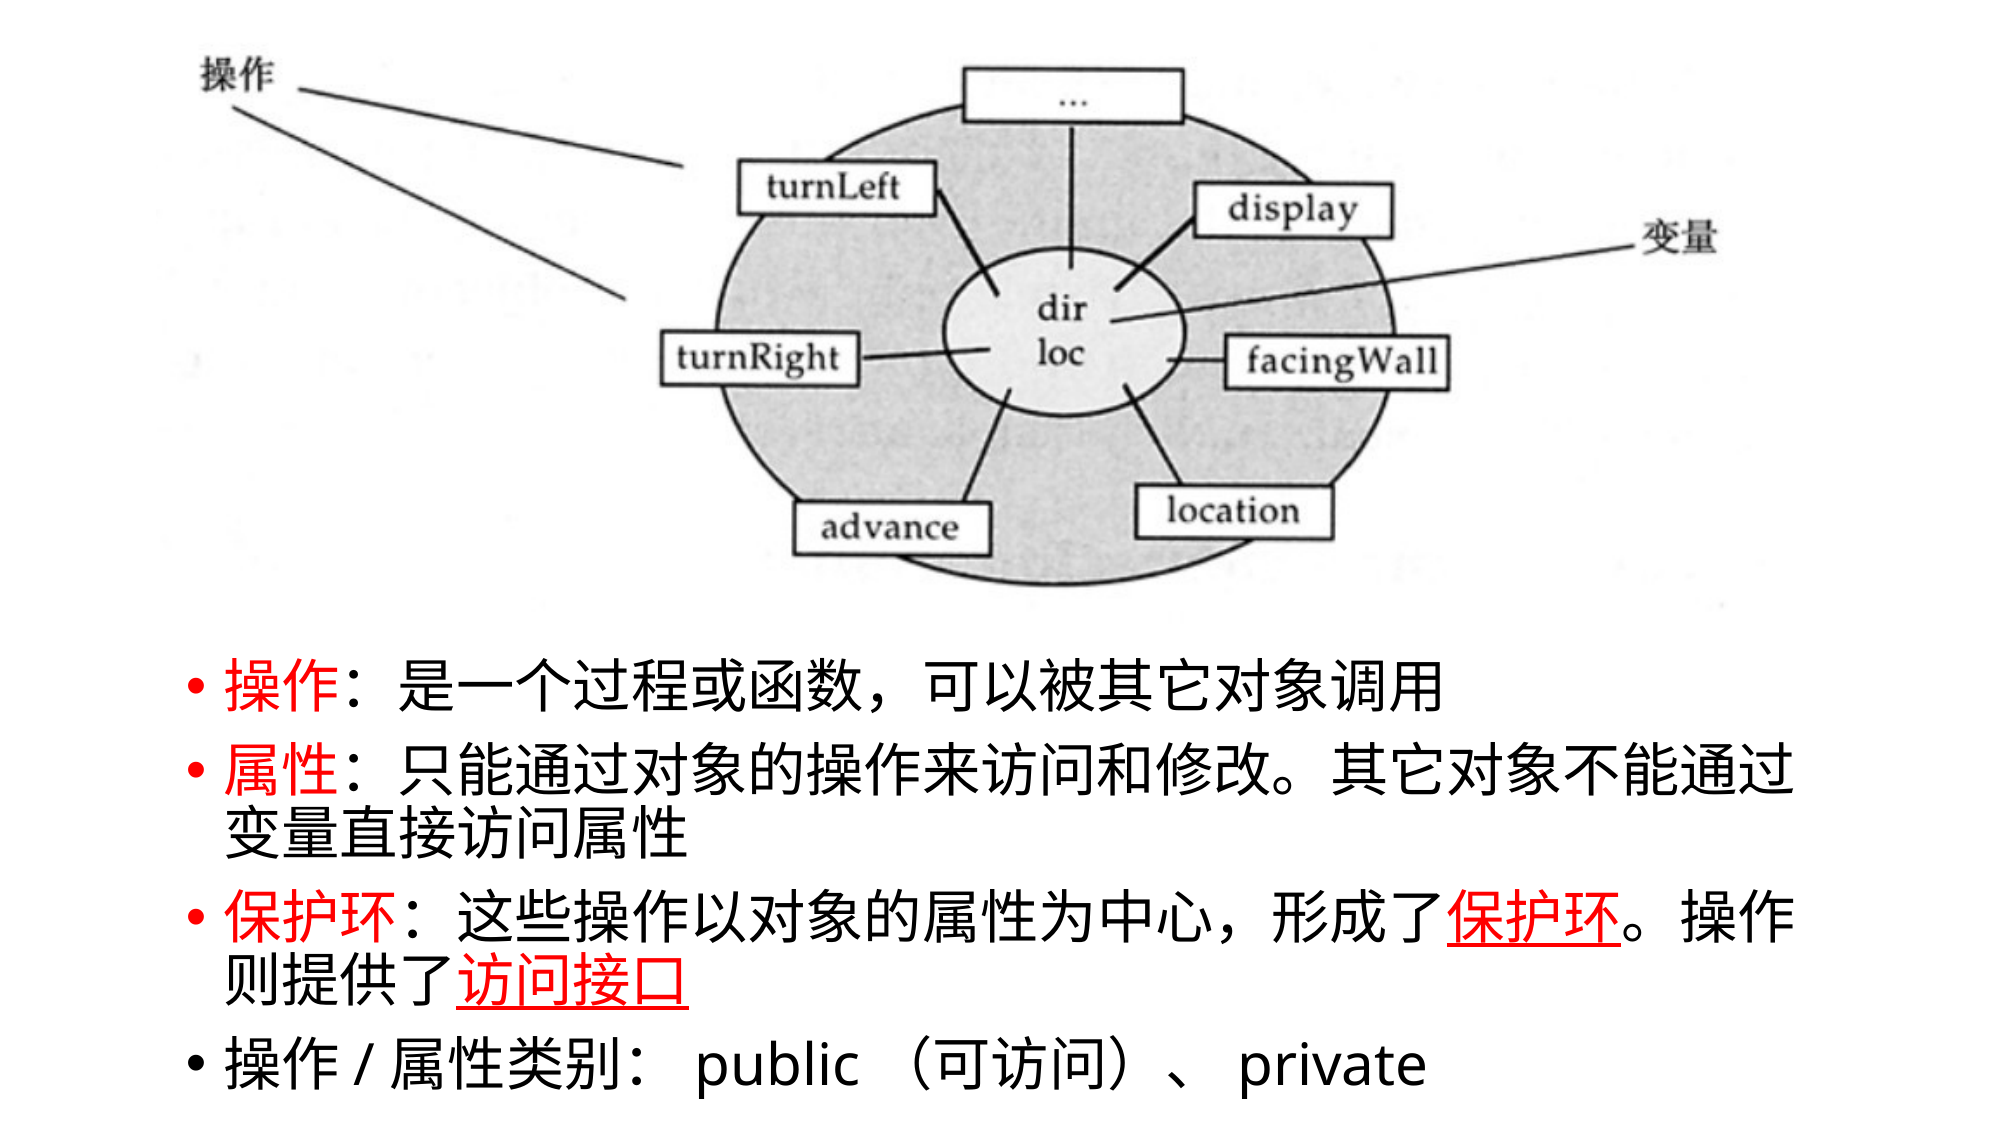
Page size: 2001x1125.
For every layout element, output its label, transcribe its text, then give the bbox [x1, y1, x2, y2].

text_box 操作：是一个过程或函数，可以被其它对象调用 属性：只能通过对象的操作来访问和修改。其它对象不能通过变量直接访问属性 保护环：这些操作以对象的属性为中心，形成了保护环。操作则提供了访问接口 操作/属性类别：public（可访问）、private [171, 650, 1857, 1125]
picture [156, 33, 1793, 624]
